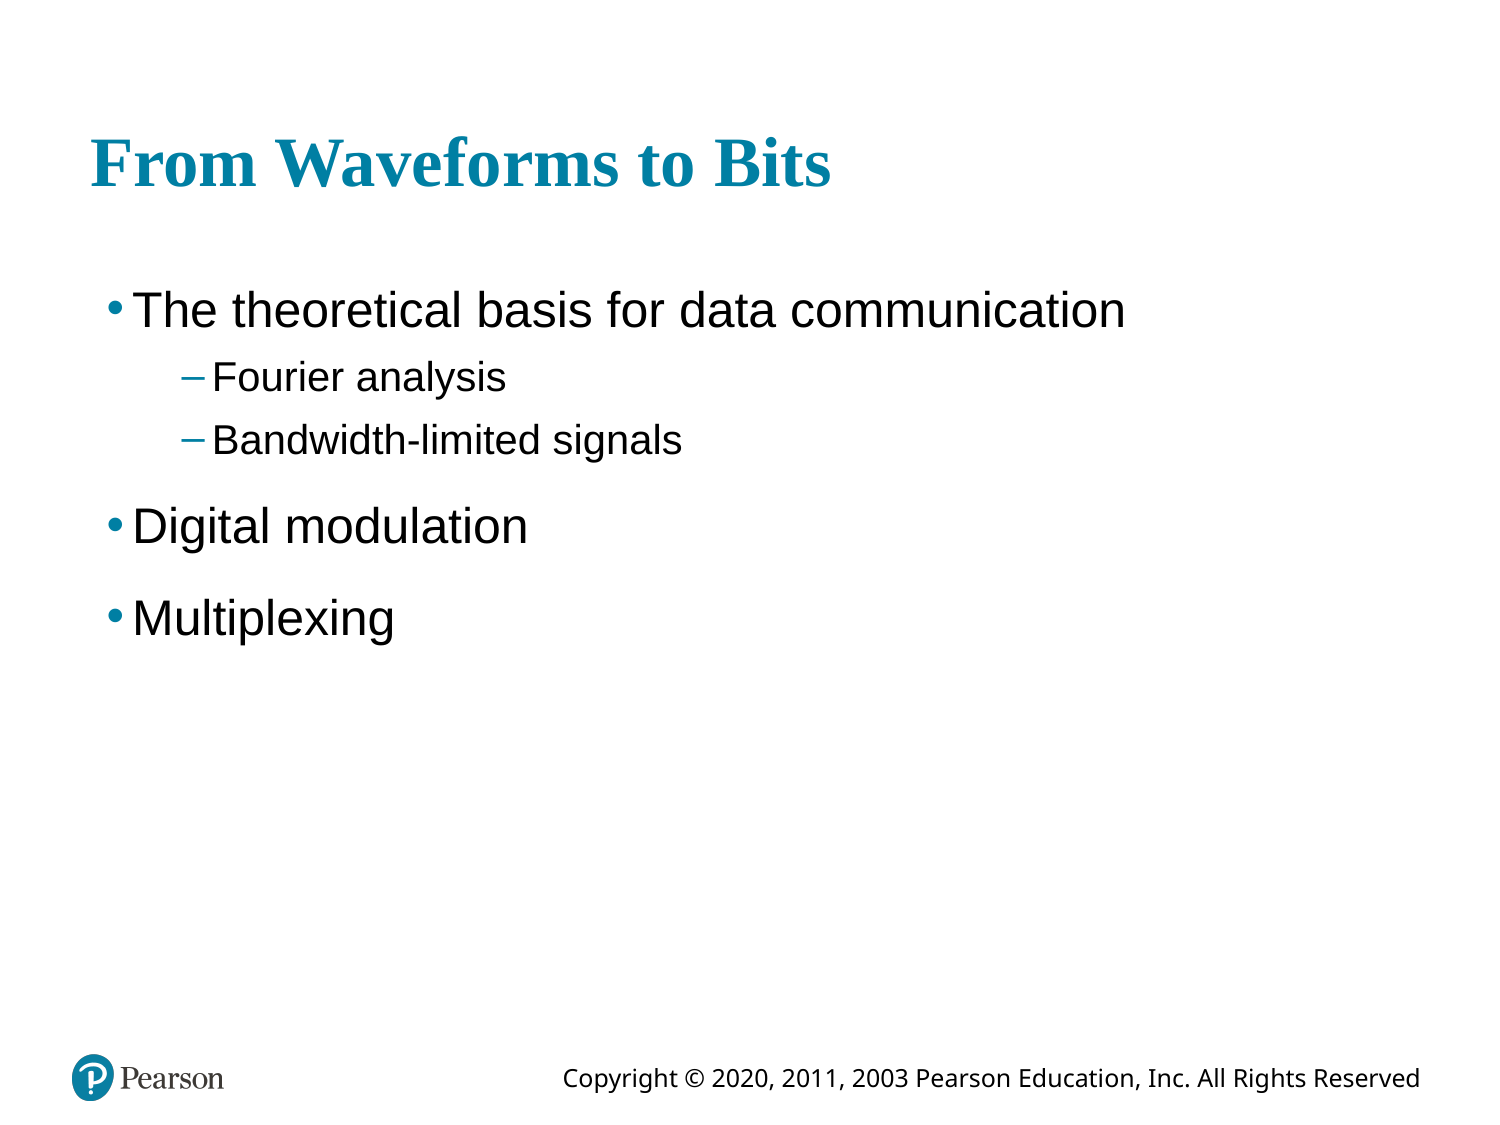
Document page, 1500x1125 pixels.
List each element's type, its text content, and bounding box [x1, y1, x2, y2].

list The theoretical basis for data communication Fourier analysis Bandwidth-limited signals Digital modulation Multiplexing [75, 262, 1425, 1005]
picture [98, 1054, 224, 1101]
picture [72, 1087, 83, 1101]
picture [72, 1054, 88, 1070]
picture [80, 1063, 106, 1088]
title From Waveforms to Bits [75, 35, 1425, 216]
